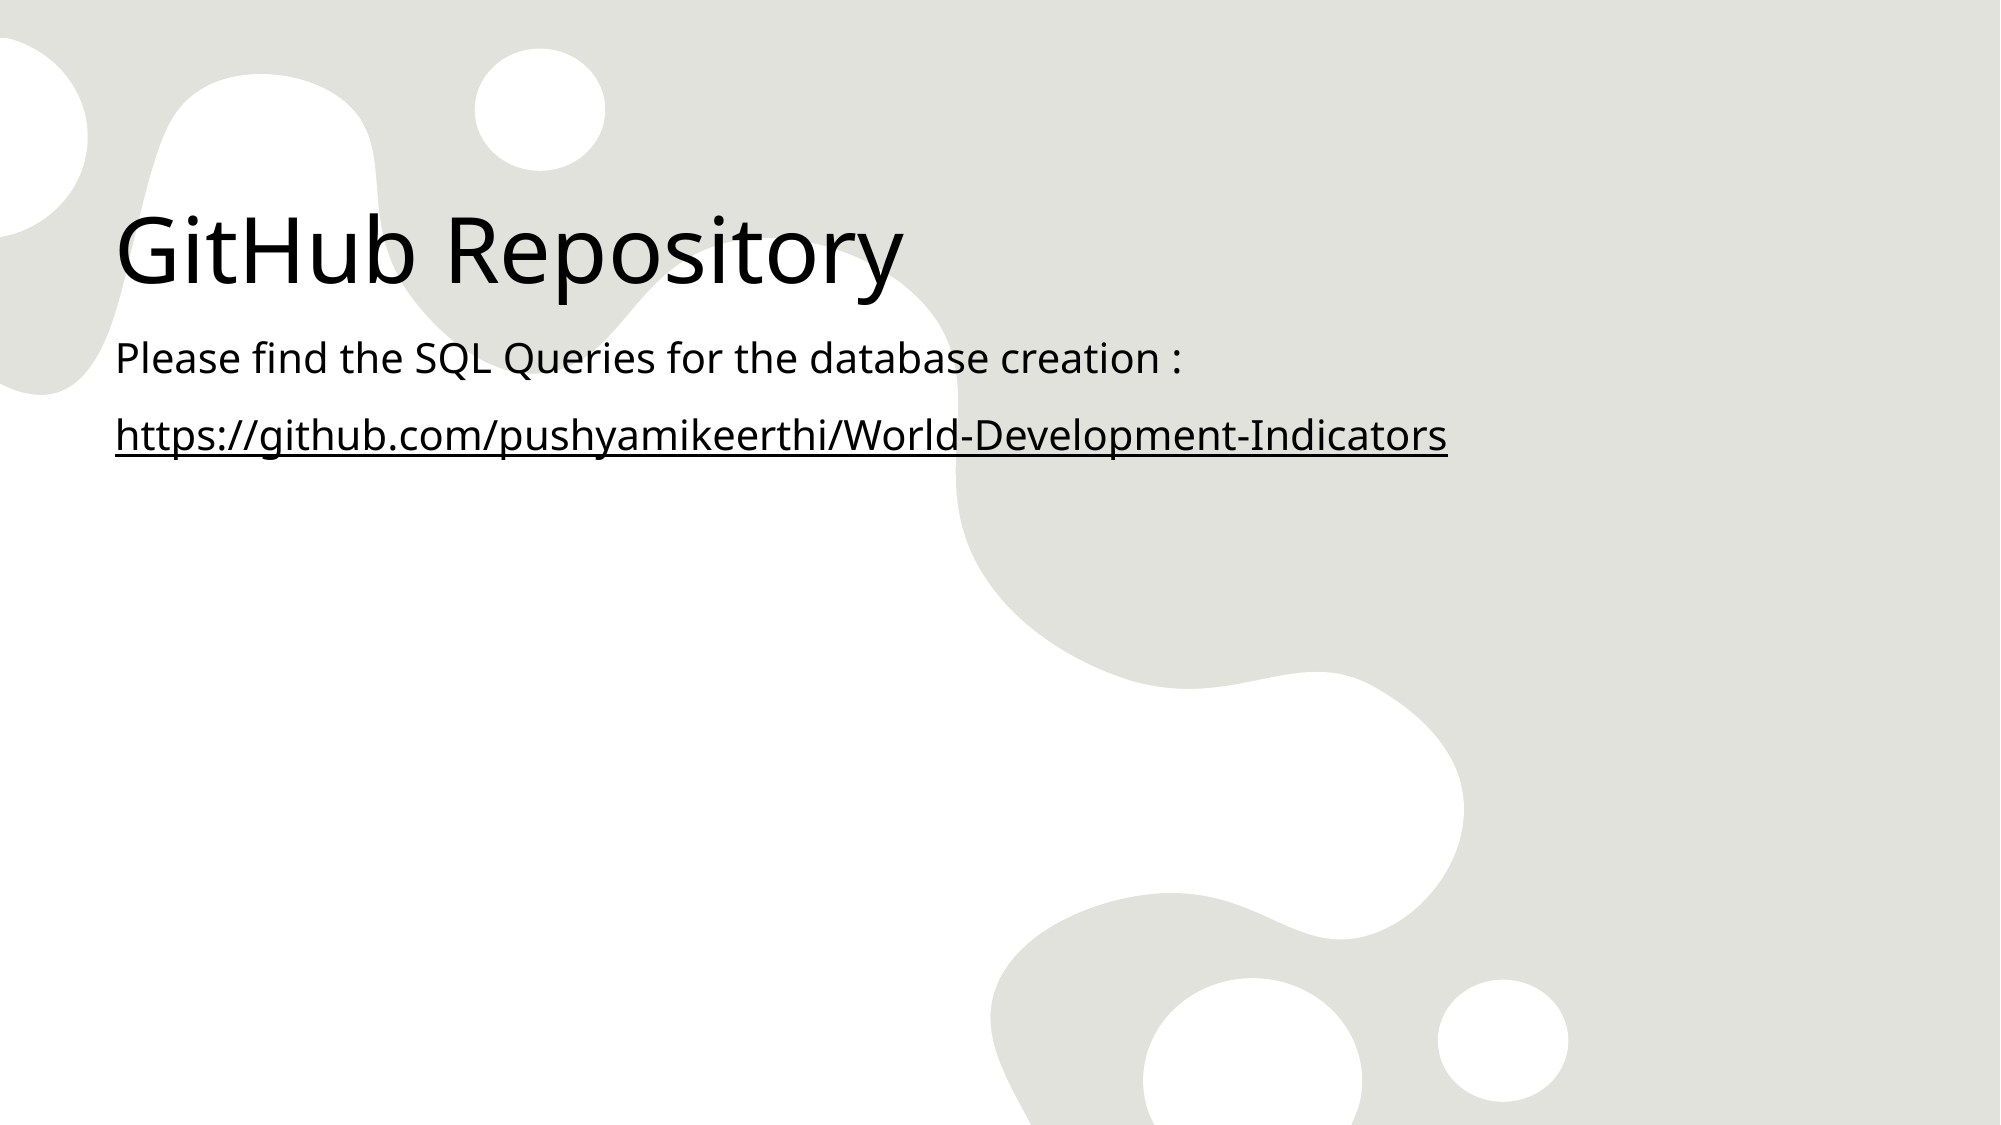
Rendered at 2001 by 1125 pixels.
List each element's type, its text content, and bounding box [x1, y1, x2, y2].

list Please find the SQL Queries for the database creation : https://github.com/pushyamikeerthi/World-Development-Indicators [99, 319, 1900, 983]
title GitHub Repository [99, 91, 1900, 309]
